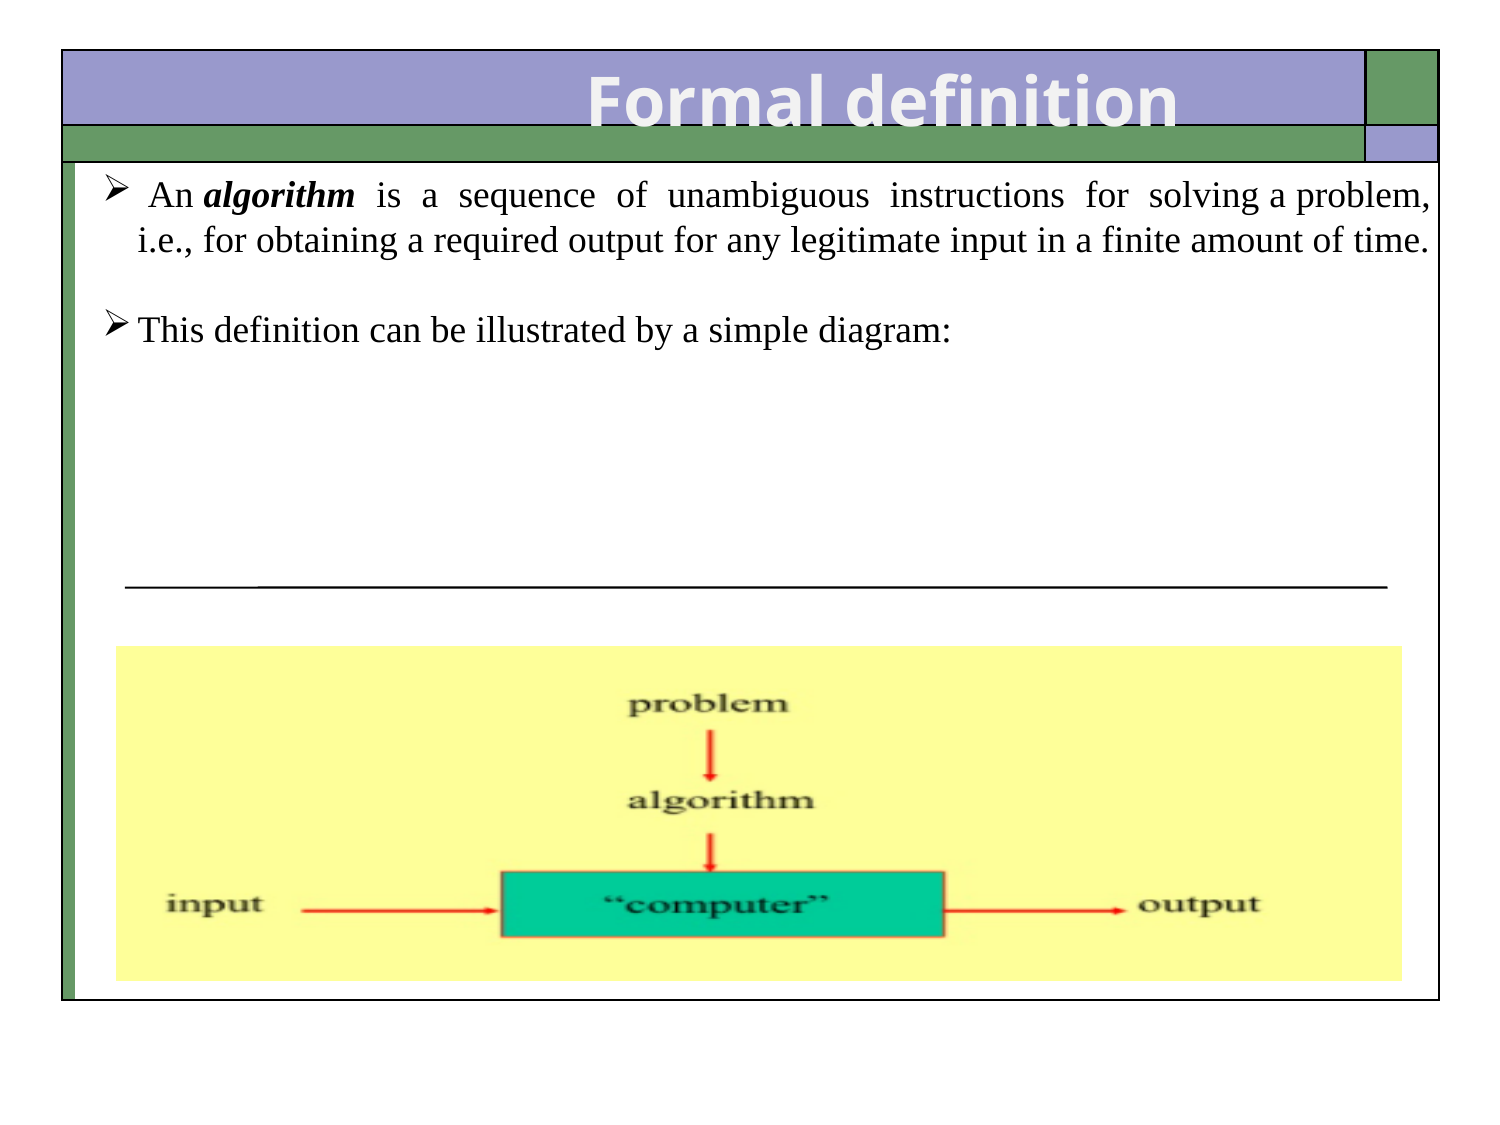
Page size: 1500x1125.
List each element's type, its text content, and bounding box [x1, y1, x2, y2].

picture [115, 646, 1402, 981]
subtitle Formal definition [62, 49, 1198, 134]
text_box An algorithm is a sequence of unambiguous instructions for solving a problem, i.e., for obtaining a required output for any legitimate input in a finite amount of time. This definition can be illustrated by a simple diagram: [87, 162, 1447, 425]
